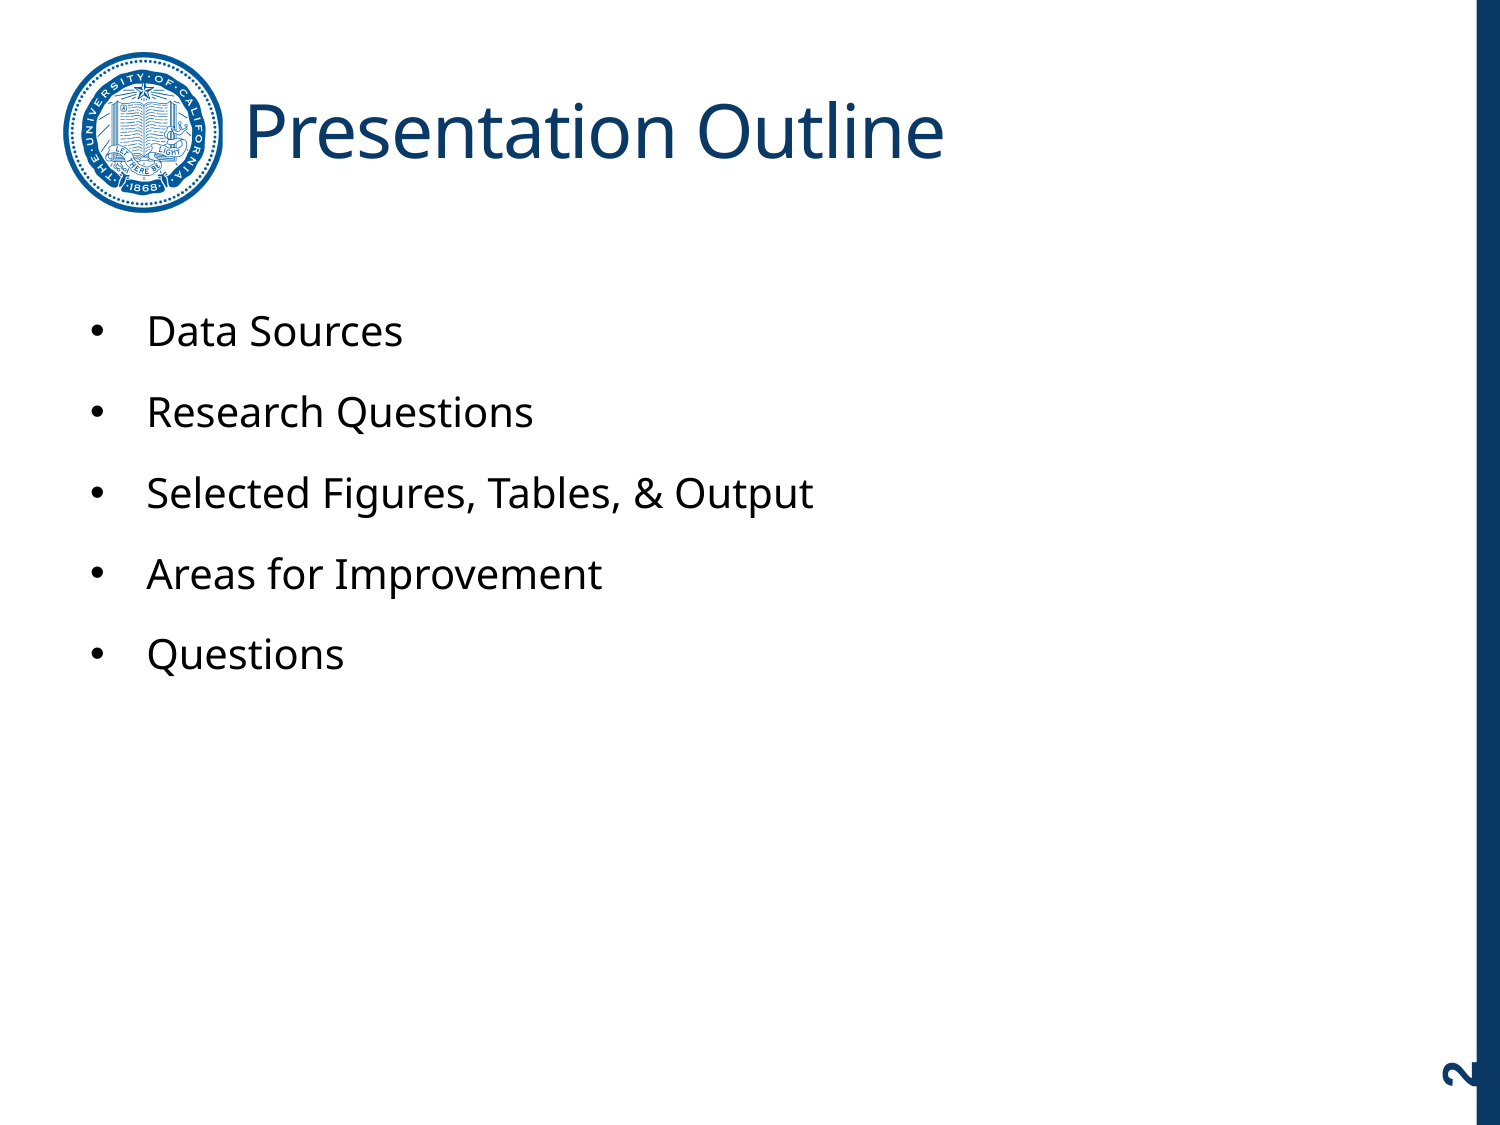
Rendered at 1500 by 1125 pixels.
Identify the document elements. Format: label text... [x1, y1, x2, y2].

title Presentation Outline [228, 47, 1484, 181]
slide_number 2 [1427, 887, 1488, 1104]
list Data Sources Research Questions Selected Figures, Tables, & Output Areas for Improvement Questions [75, 287, 1325, 1005]
